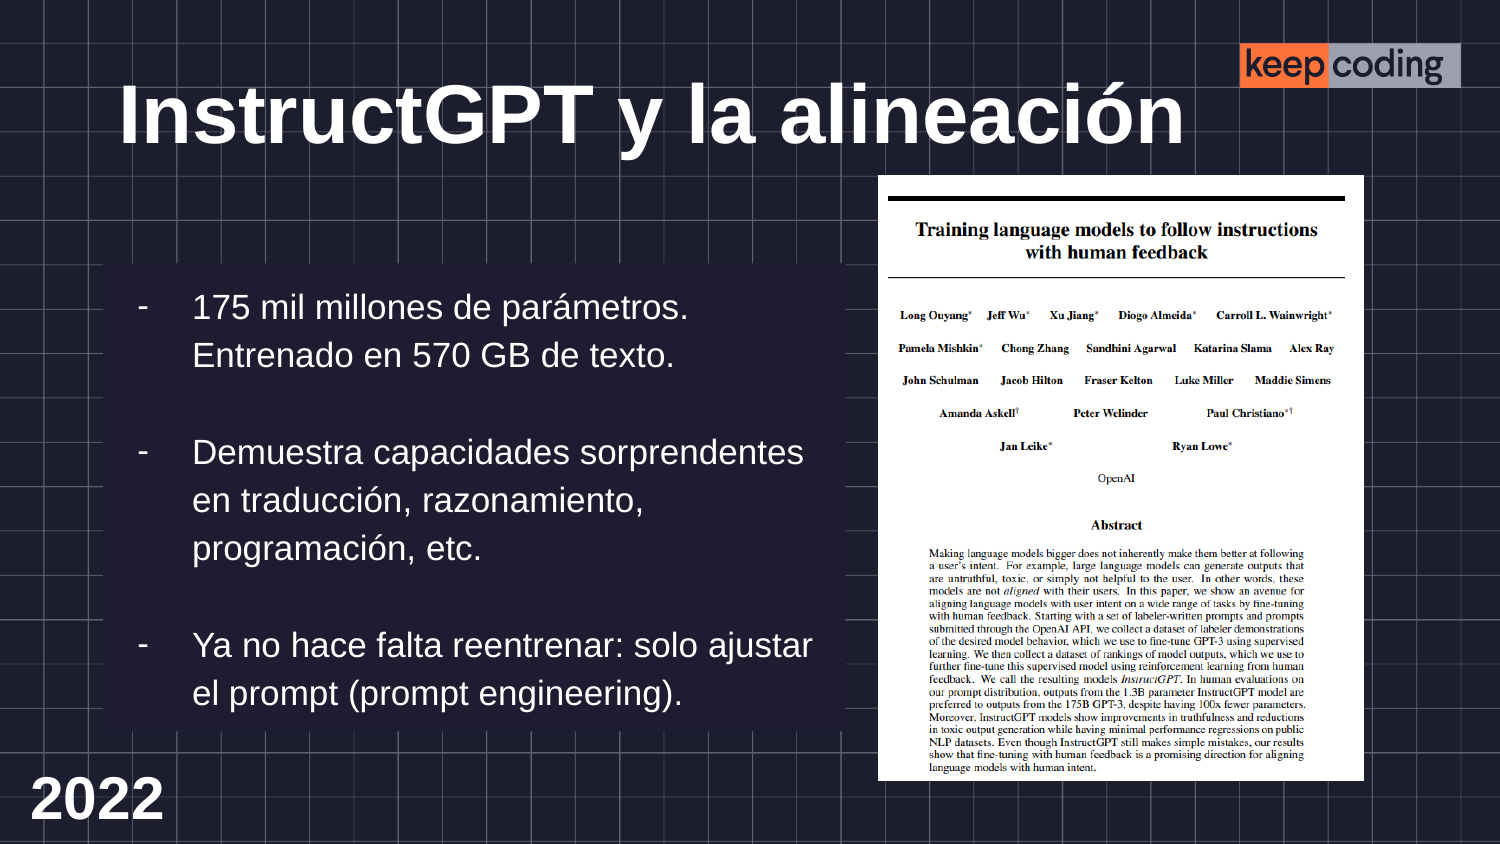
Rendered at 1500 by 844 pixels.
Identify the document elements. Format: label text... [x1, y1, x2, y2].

title InstructGPT y la alineación [103, 45, 1225, 209]
title 2022 [15, 744, 409, 837]
picture [878, 175, 1364, 781]
list 175 mil millones de parámetros. Entrenado en 570 GB de texto. Demuestra capacidades sorprendentes en traducción, razonamiento, programación, etc. Ya no hace falta reentrenar: solo ajustar el prompt (prompt engineering). [103, 263, 846, 732]
picture [1240, 43, 1461, 88]
